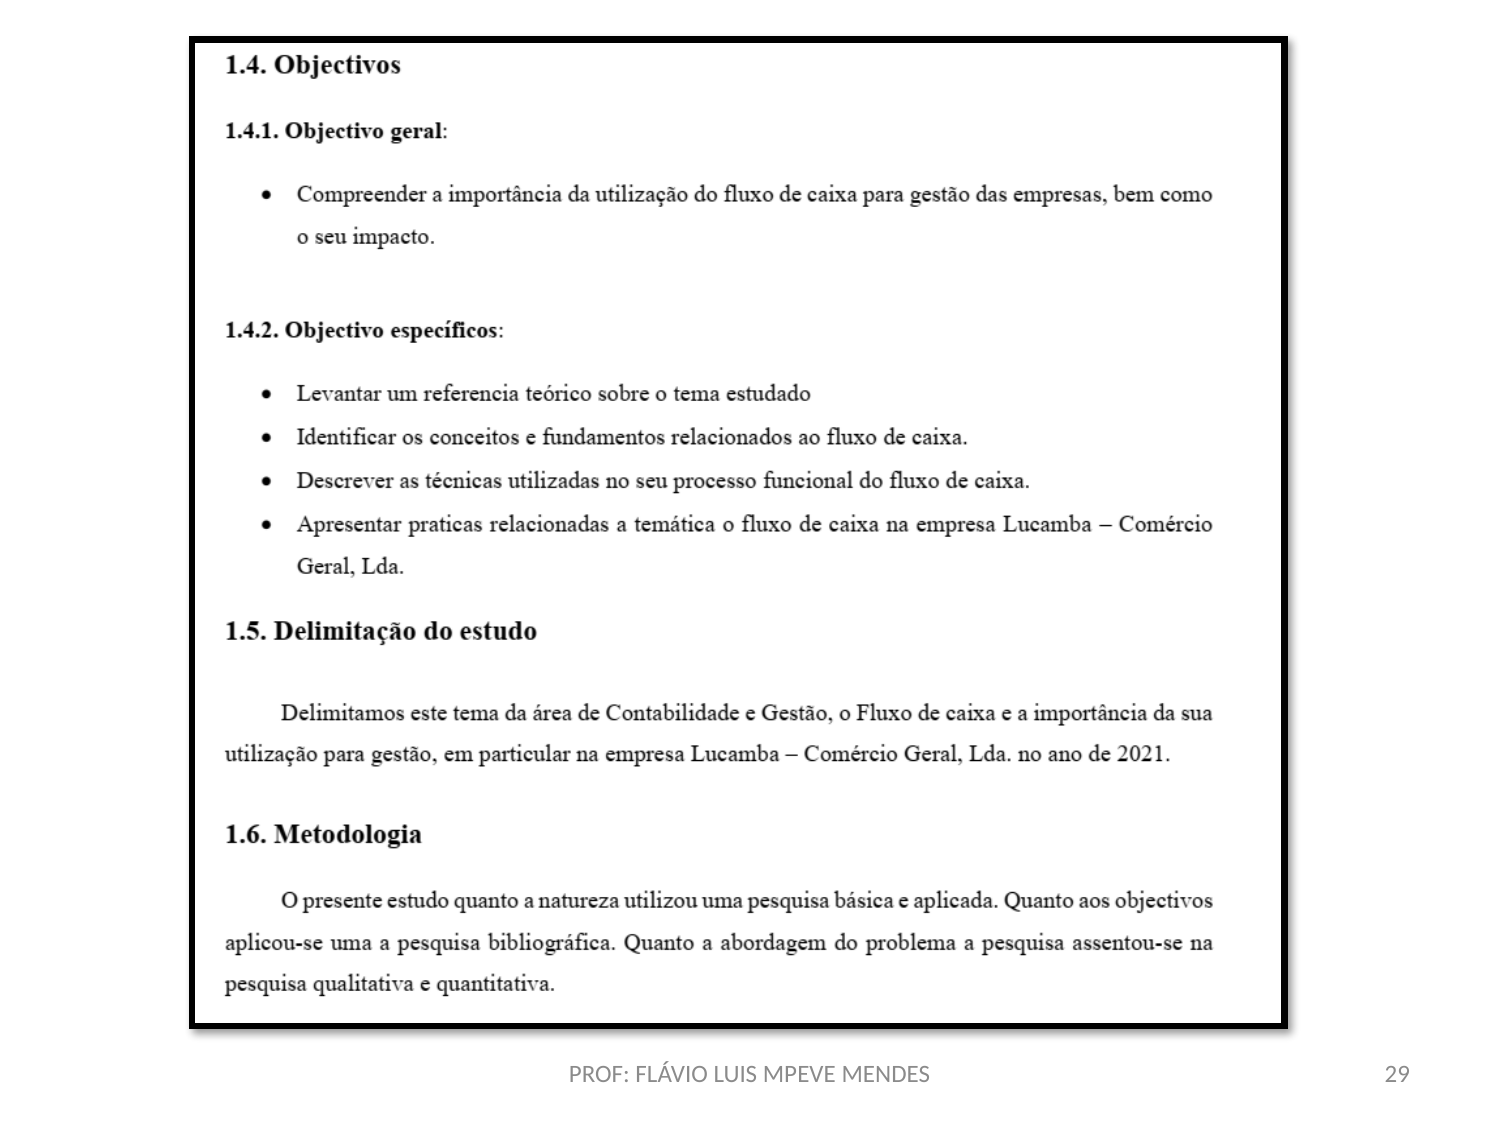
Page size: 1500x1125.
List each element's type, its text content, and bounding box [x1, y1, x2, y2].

footer PROF: FLÁVIO LUIS MPEVE MENDES [512, 1042, 988, 1103]
slide_number 29 [1074, 1042, 1425, 1103]
picture [194, 42, 1282, 1024]
